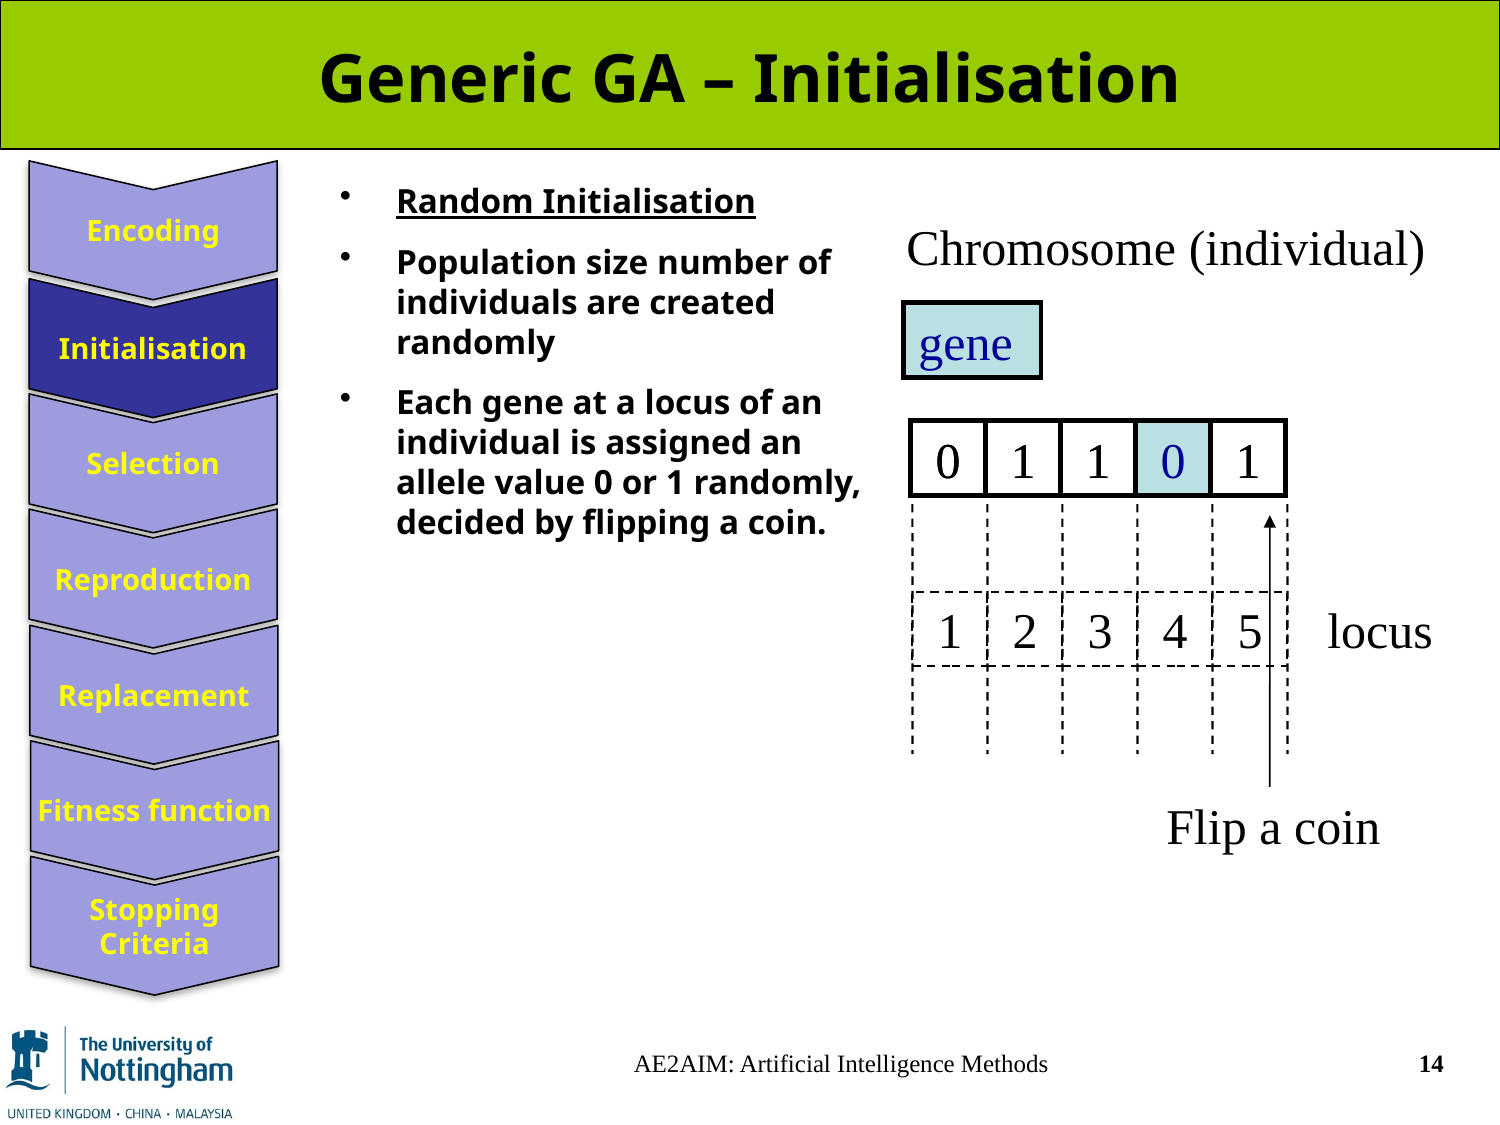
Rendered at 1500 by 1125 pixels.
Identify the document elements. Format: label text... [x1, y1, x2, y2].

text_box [910, 420, 1500, 755]
text_box Chromosome (individual) [891, 207, 1442, 283]
title Generic GA – Initialisation [53, 2, 1447, 149]
slide_number 14 [1293, 1039, 1460, 1118]
footer AE2AIM: Artificial Intelligence Methods [430, 1039, 1259, 1118]
list Random Initialisation Population size number of individuals are created randomly Each gene at a locus of an individual is assigned an allele value 0 or 1 randomly, decided by flipping a coin. [324, 172, 879, 1012]
text_box Flip a coin [1151, 786, 1436, 862]
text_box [28, 160, 279, 996]
text_box gene [903, 302, 1042, 378]
picture [0, 1019, 237, 1125]
